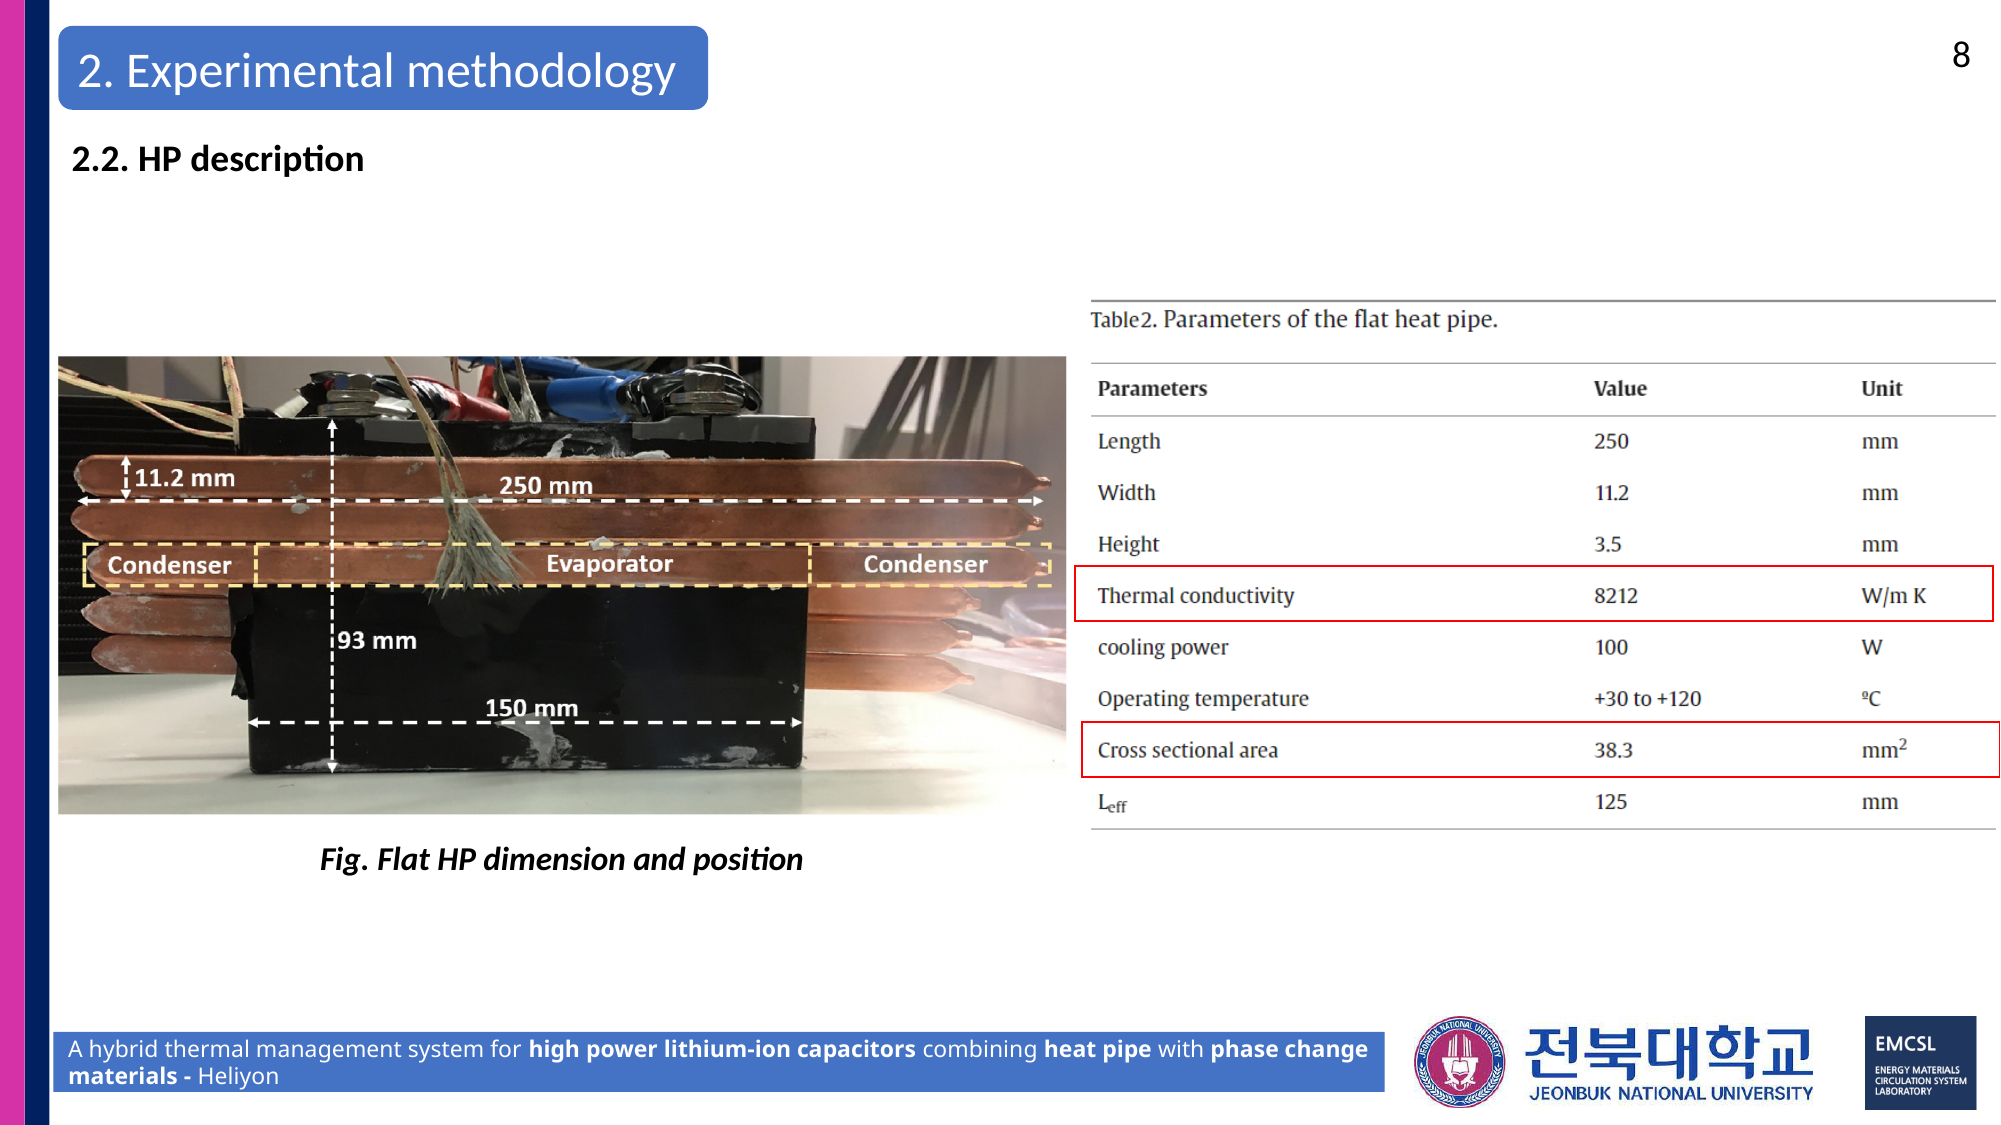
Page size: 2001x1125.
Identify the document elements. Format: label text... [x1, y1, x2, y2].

text_box [26, 0, 50, 1125]
text_box Fig. Flat HP dimension and position [241, 829, 884, 885]
text_box [1996, 721, 2000, 778]
slide_number 8 [1910, 22, 1986, 83]
text_box [0, 0, 26, 1125]
picture [1865, 1016, 1977, 1110]
footer A hybrid thermal management system for high power lithium-ion capacitors combining heat pipe with phase change materials - Heliyon [53, 1031, 1385, 1092]
picture [56, 354, 1068, 816]
text_box 2.2. HP description [56, 127, 684, 187]
picture [1074, 285, 1996, 840]
text_box 2. Experimental methodology [57, 24, 710, 111]
